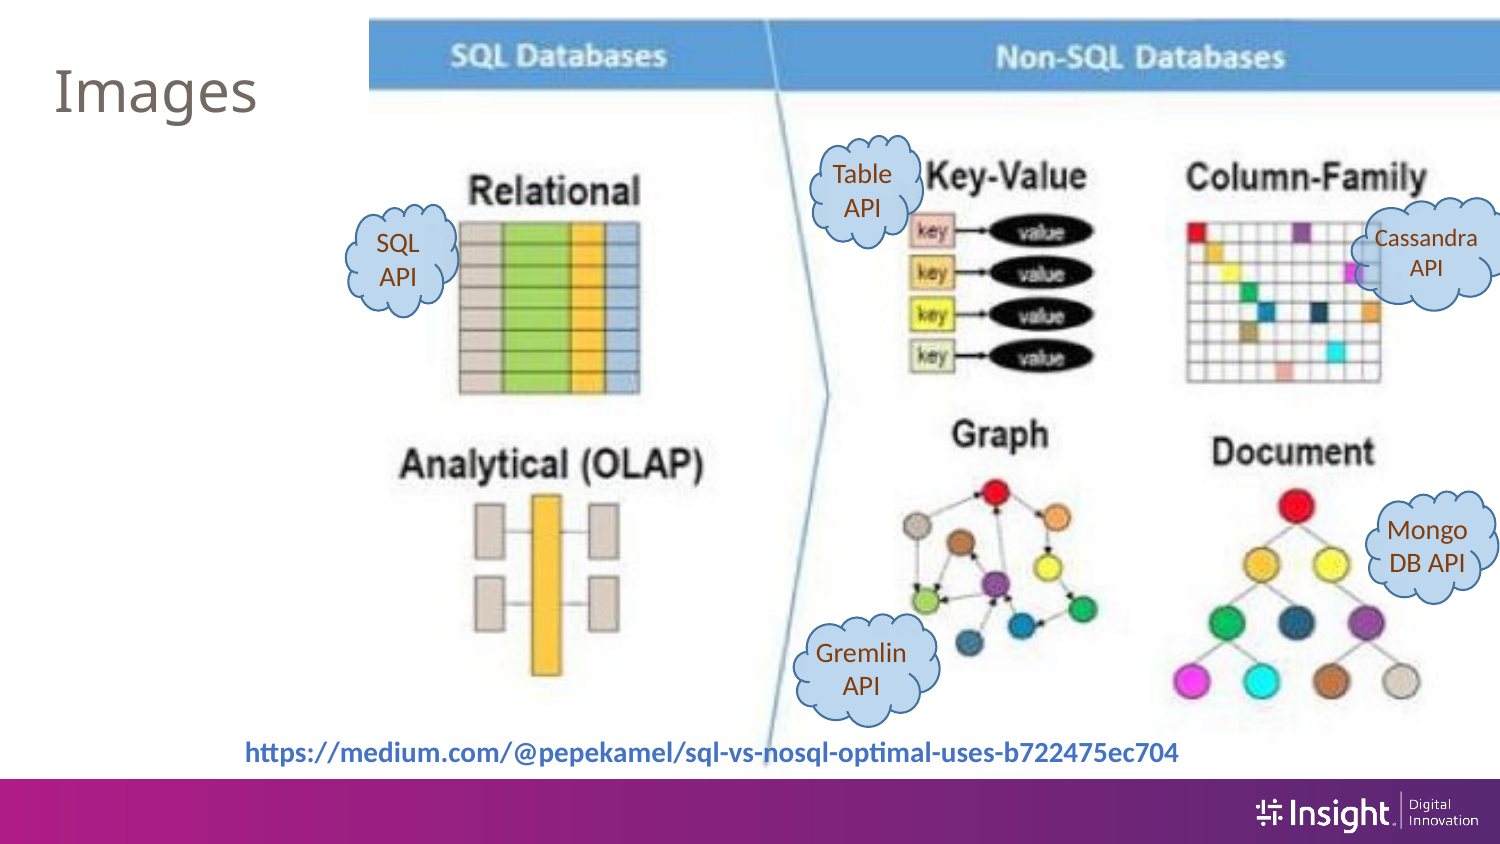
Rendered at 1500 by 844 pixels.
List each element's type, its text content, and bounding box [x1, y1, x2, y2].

text_box SQL API [344, 214, 369, 309]
text_box https://medium.com/@pepekamel/sql-vs-nosql-optimal-uses-b722475ec704 [230, 726, 369, 777]
title Images [39, 37, 369, 150]
picture [369, 17, 1500, 844]
